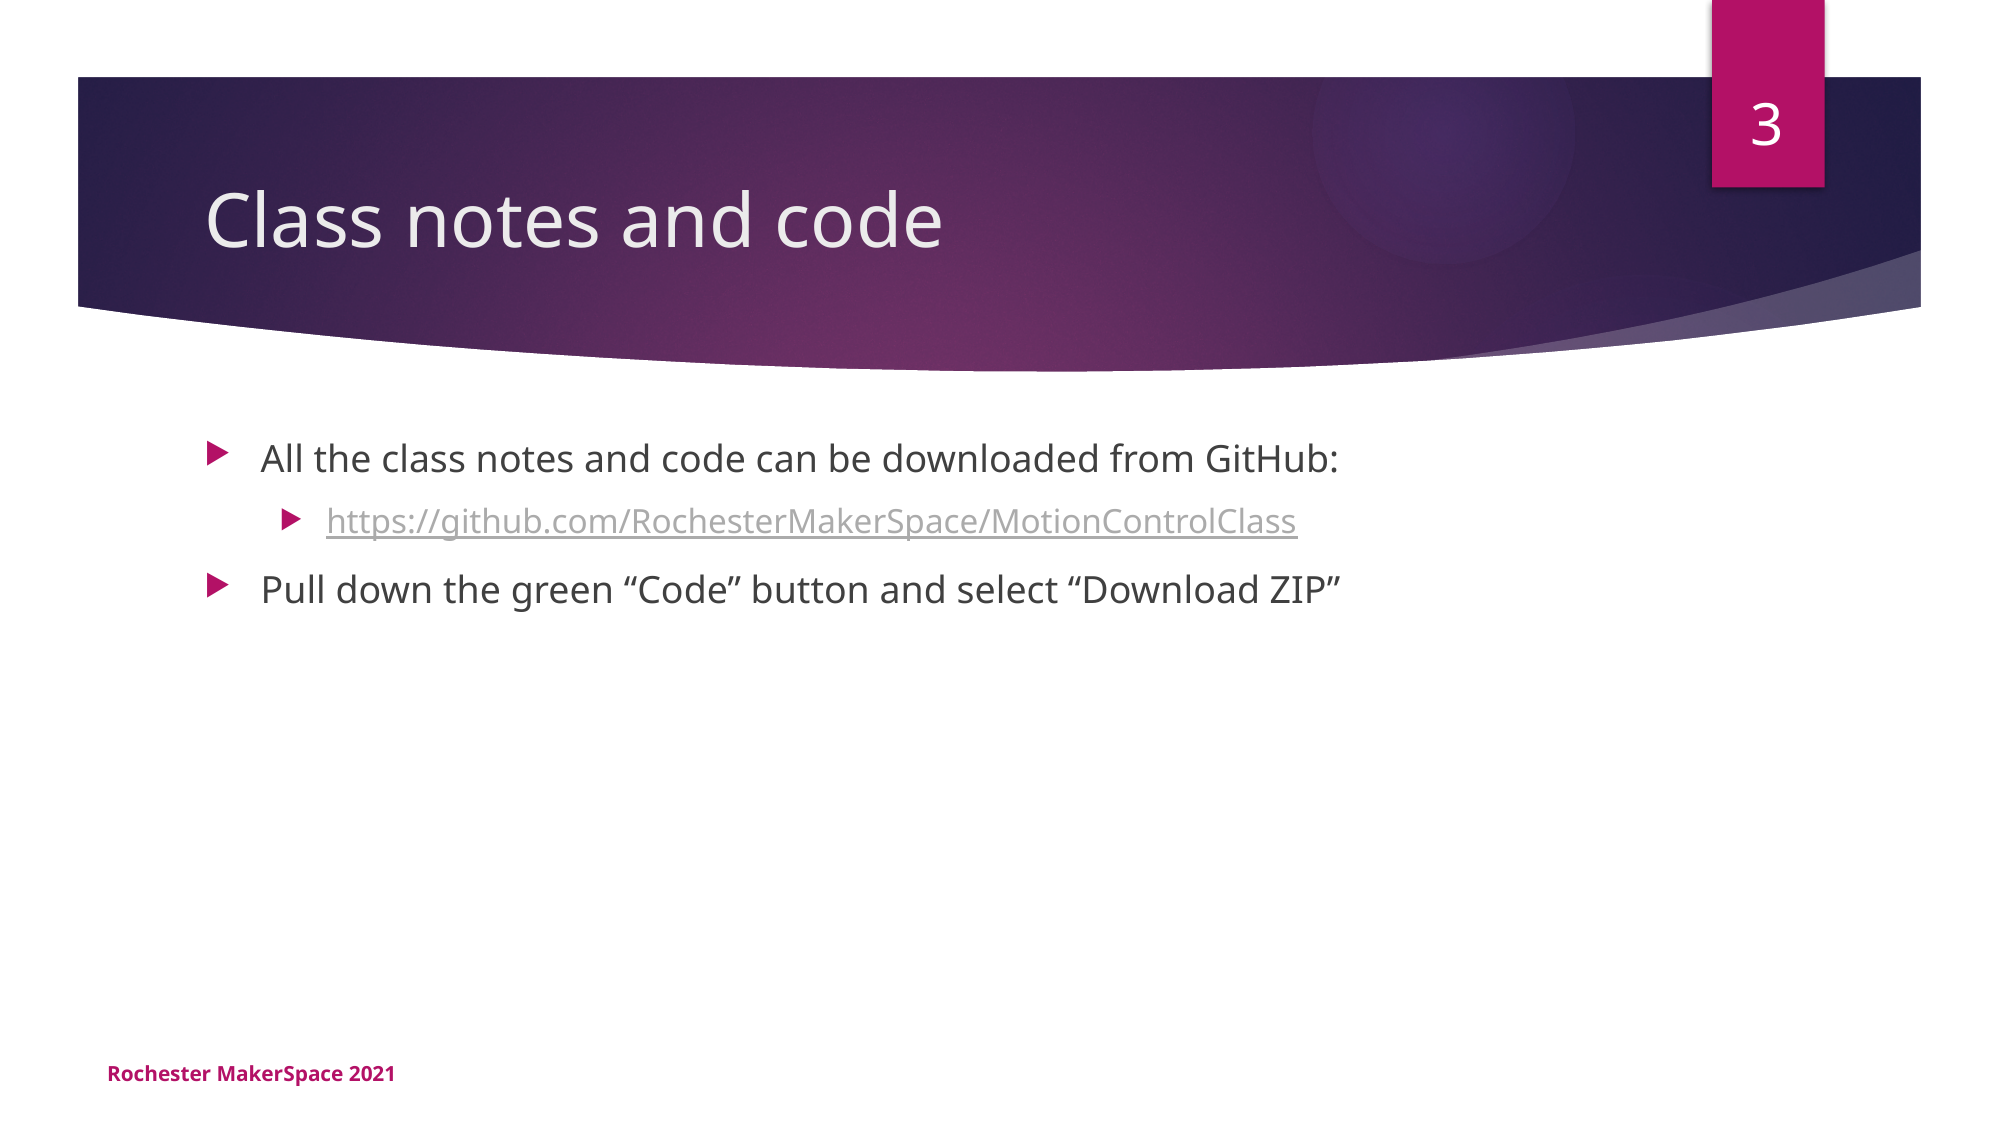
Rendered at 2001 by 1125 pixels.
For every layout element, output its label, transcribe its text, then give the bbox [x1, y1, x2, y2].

footer Rochester MakerSpace 2021 [92, 1048, 726, 1099]
title Class notes and code [189, 159, 1627, 276]
slide_number 3 [1698, 48, 1836, 175]
list All the class notes and code can be downloaded from GitHub: https://github.com/RochesterMakerSpace/MotionControlClass Pull down the green “Code” button and select “Download ZIP” [189, 427, 1638, 988]
